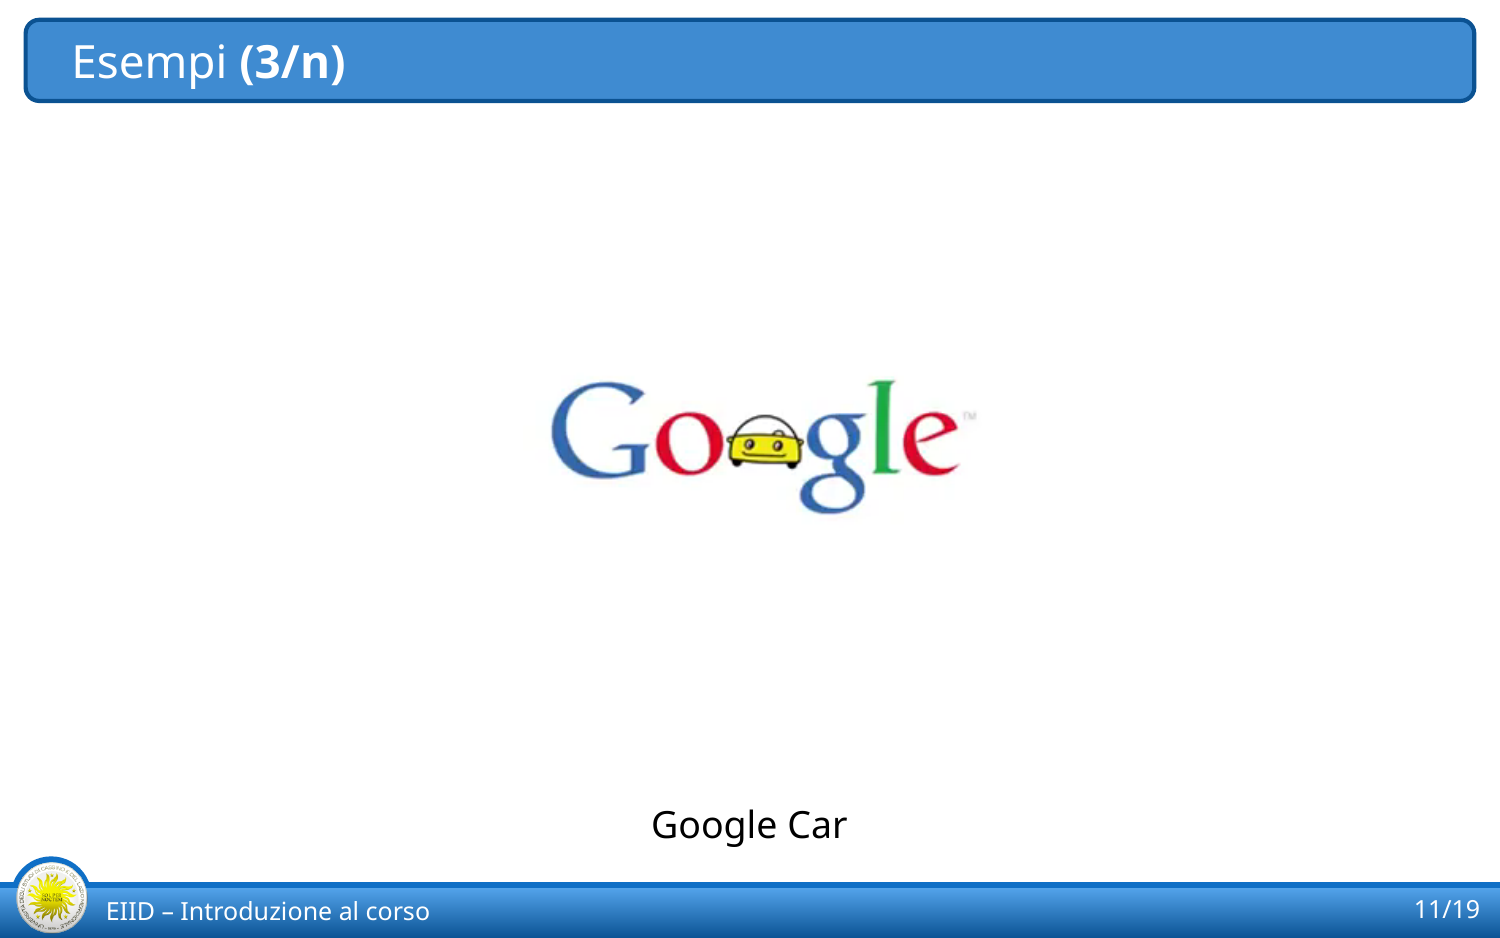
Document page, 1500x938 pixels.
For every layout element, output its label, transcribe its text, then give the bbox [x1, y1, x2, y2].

text_box Google Car [62, 793, 1436, 854]
picture [15, 861, 88, 934]
text_box Esempi (3/n) [23, 17, 1477, 104]
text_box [193, 129, 1336, 772]
